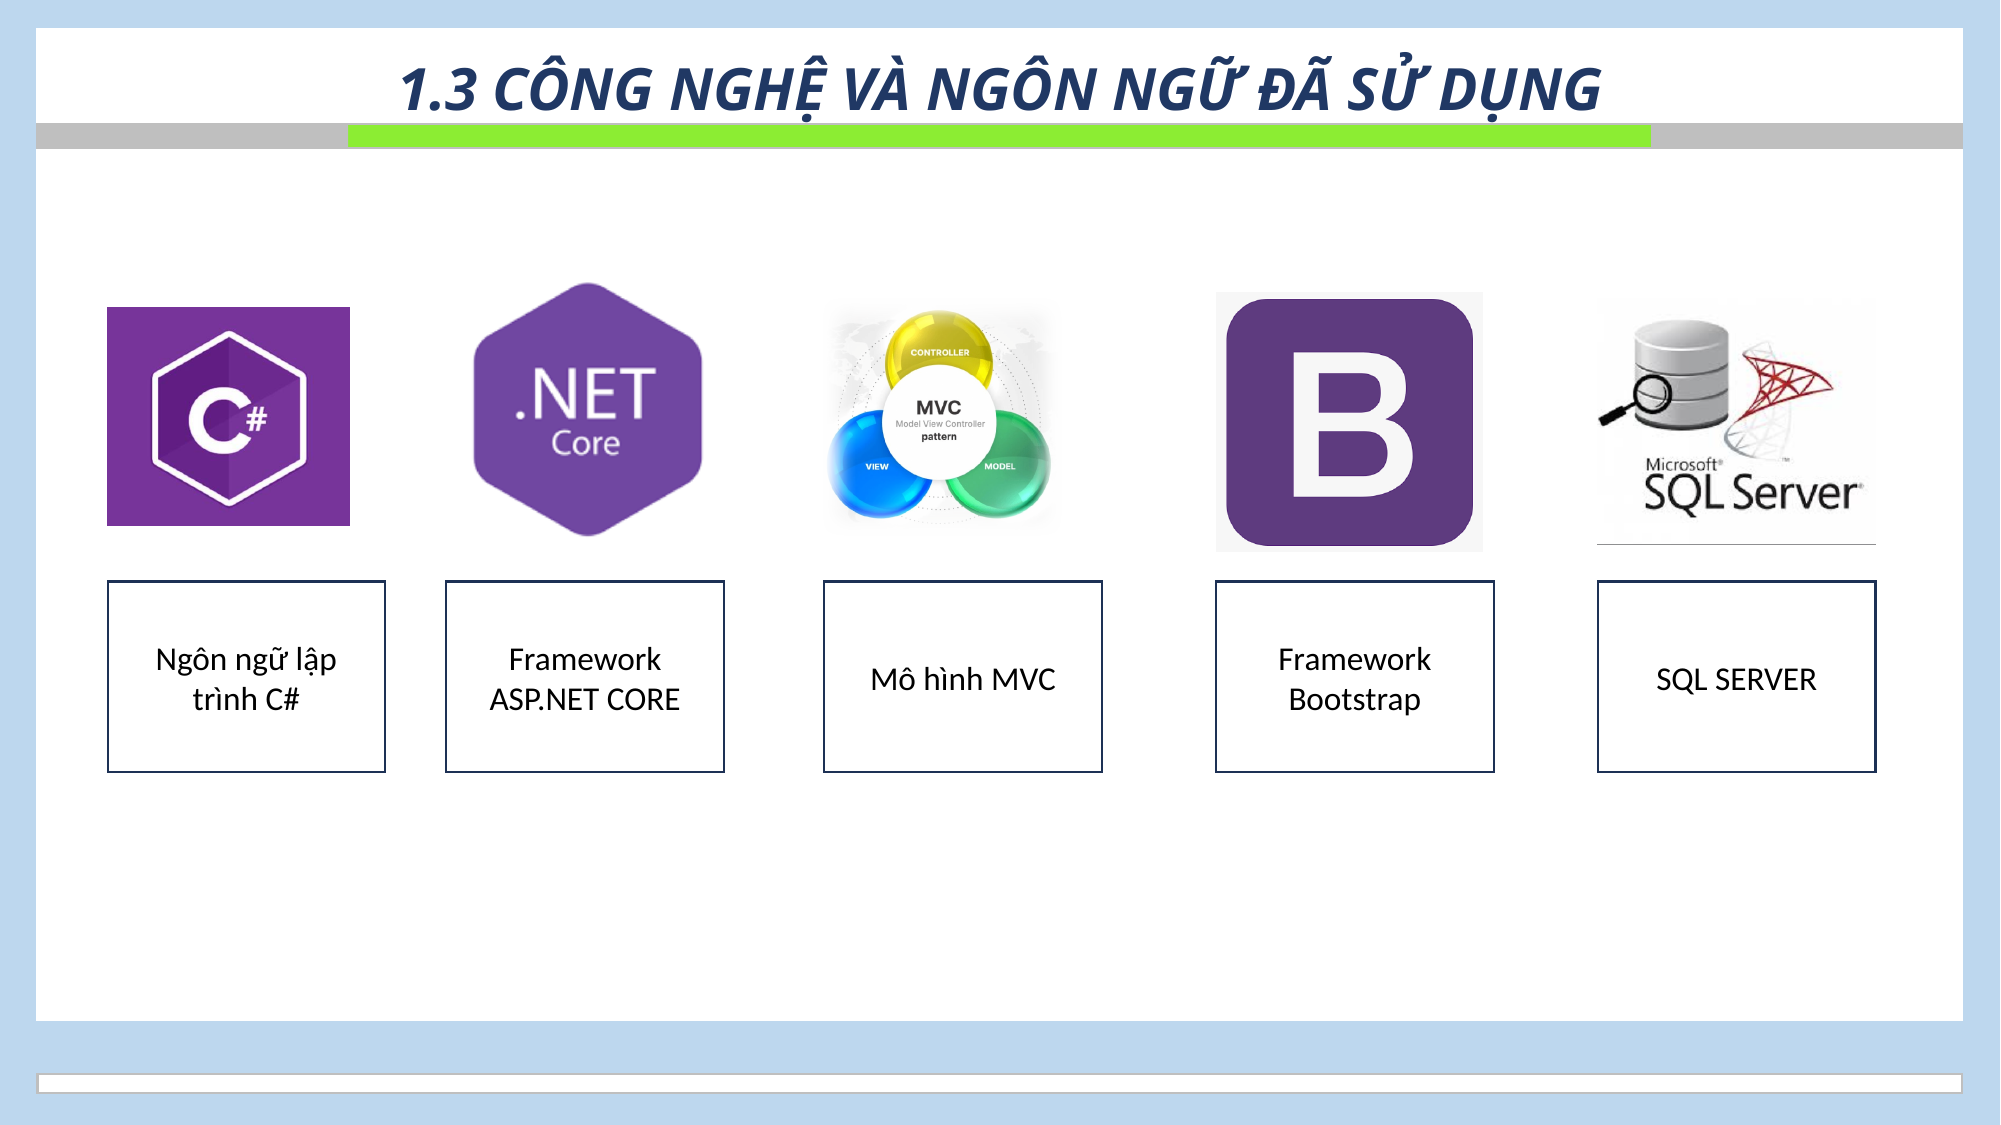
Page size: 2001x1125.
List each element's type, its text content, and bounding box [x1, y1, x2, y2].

picture [821, 296, 1063, 537]
text_box SQL SERVER [1597, 580, 1877, 773]
text_box Mô hình MVC [823, 580, 1103, 773]
picture [1597, 298, 1876, 545]
picture [107, 307, 350, 526]
picture [1215, 292, 1483, 552]
text_box Framework ASP.NET CORE [445, 580, 725, 773]
text_box Framework Bootstrap [1215, 580, 1495, 773]
text_box Ngôn ngữ lập trình C# [107, 580, 386, 773]
text_box 1.3 CÔNG NGHỆ VÀ NGÔN NGỮ ĐÃ SỬ DỤNG [228, 44, 1772, 130]
picture [464, 280, 706, 539]
